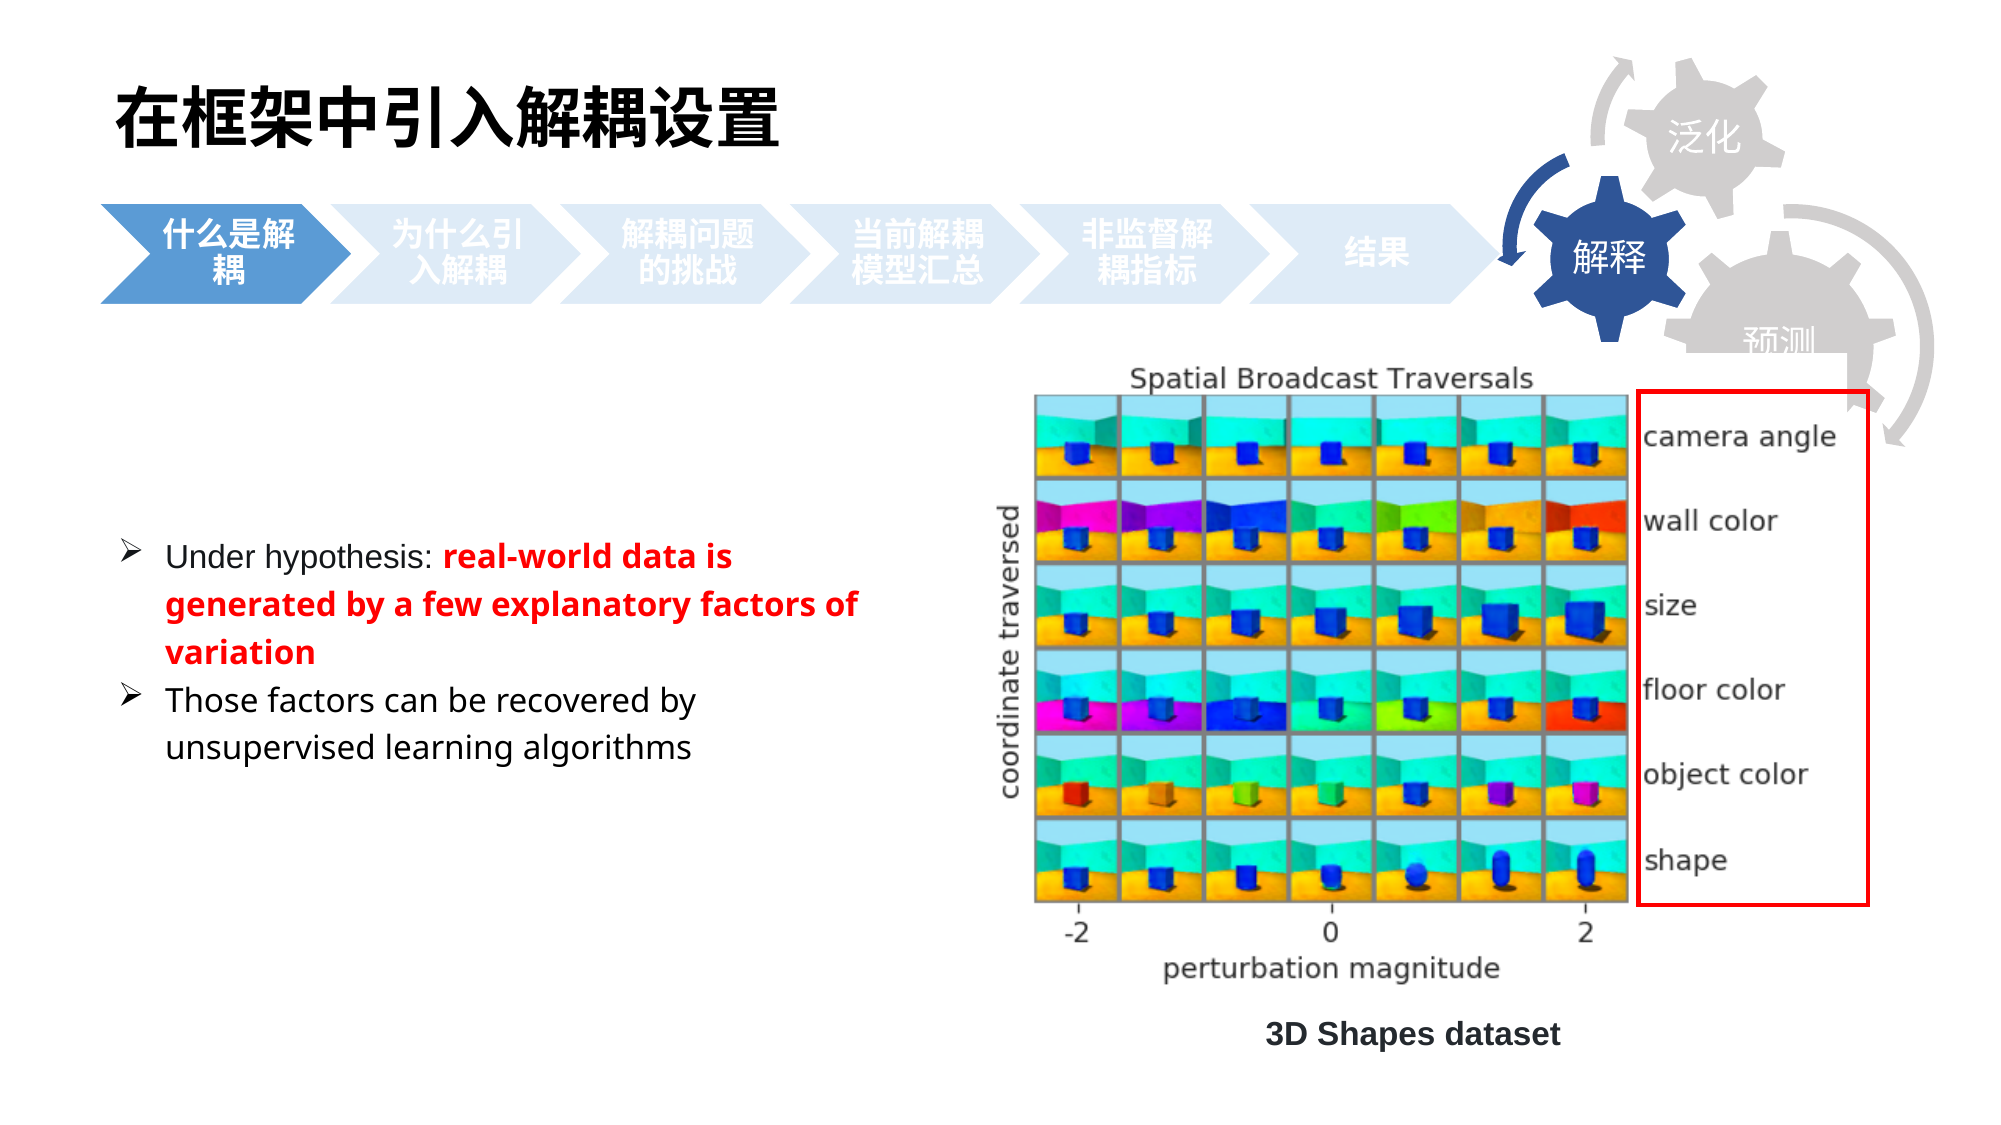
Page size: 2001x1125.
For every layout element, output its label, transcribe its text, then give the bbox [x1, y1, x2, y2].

text_box Under hypothesis: real-world data is generated by a few explanatory factors of variation Those factors can be recovered by unsupervised learning algorithms [103, 519, 895, 774]
text_box 3D Shapes dataset [1250, 1004, 1576, 1060]
text_box 在框架中引入解耦设置 [100, 68, 798, 164]
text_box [1434, 35, 1932, 466]
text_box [979, 353, 1868, 994]
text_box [96, 164, 1503, 344]
